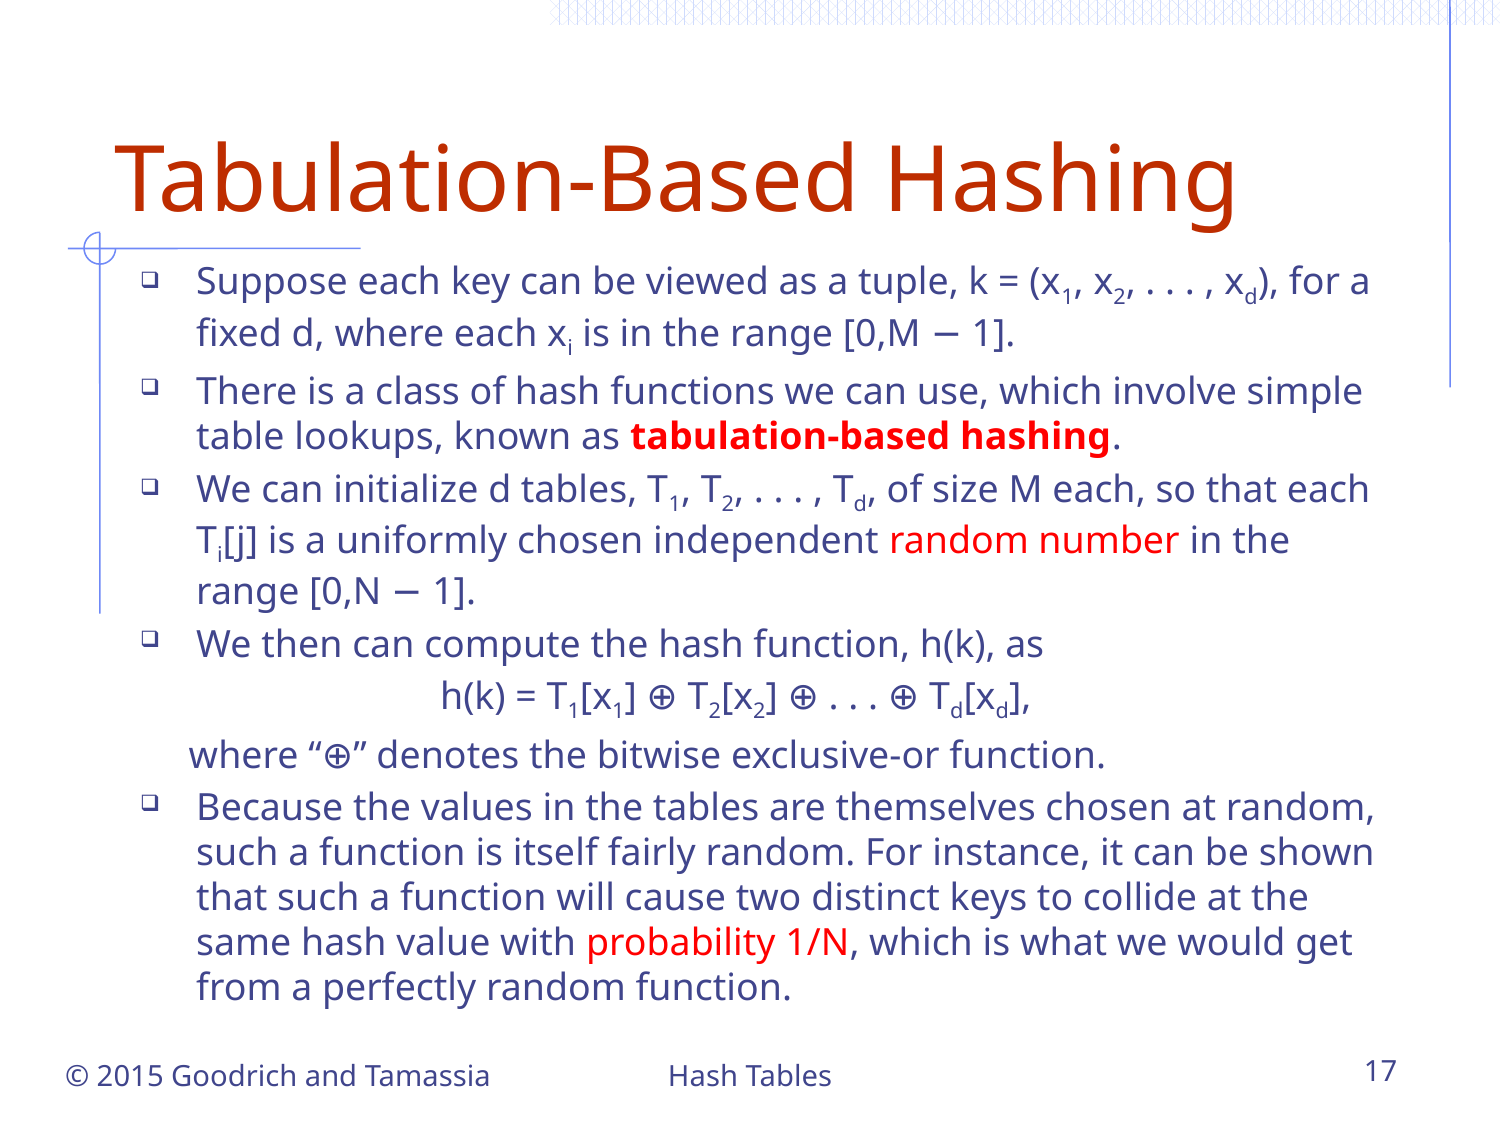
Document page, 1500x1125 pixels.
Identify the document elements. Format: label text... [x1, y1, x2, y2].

slide_number © 2015 Goodrich and Tamassia [49, 1024, 512, 1101]
footer Hash Tables [512, 1024, 988, 1101]
list Suppose each key can be viewed as a tuple, k = (x1, x2, . . . , xd), for a fixed d, where each xi is in the range [0,M − 1]. There is a class of hash functions we can use, which involve simple table lookups, known as tabulation-based hashing. We can initialize d tables, T1, T2, . . . , Td, of size M each, so that each Ti[j] is a uniformly chosen independent random number in the range [0,N − 1]. We then can compute the hash function, h(k), as h(k) = T1[x1] ⊕ T2[x2] ⊕ . . . ⊕ Td[xd], where “⊕” denotes the bitwise exclusive-or function. Because the values in the tables are themselves chosen at random, such a function is itself fairly random. For instance, it can be shown that such a function will cause two distinct keys to collide at the same hash value with probability 1/N, which is what we would get from a perfectly random function. [125, 249, 1413, 988]
slide_number 17 [1074, 1024, 1413, 1101]
title Tabulation-Based Hashing [99, 50, 1413, 238]
